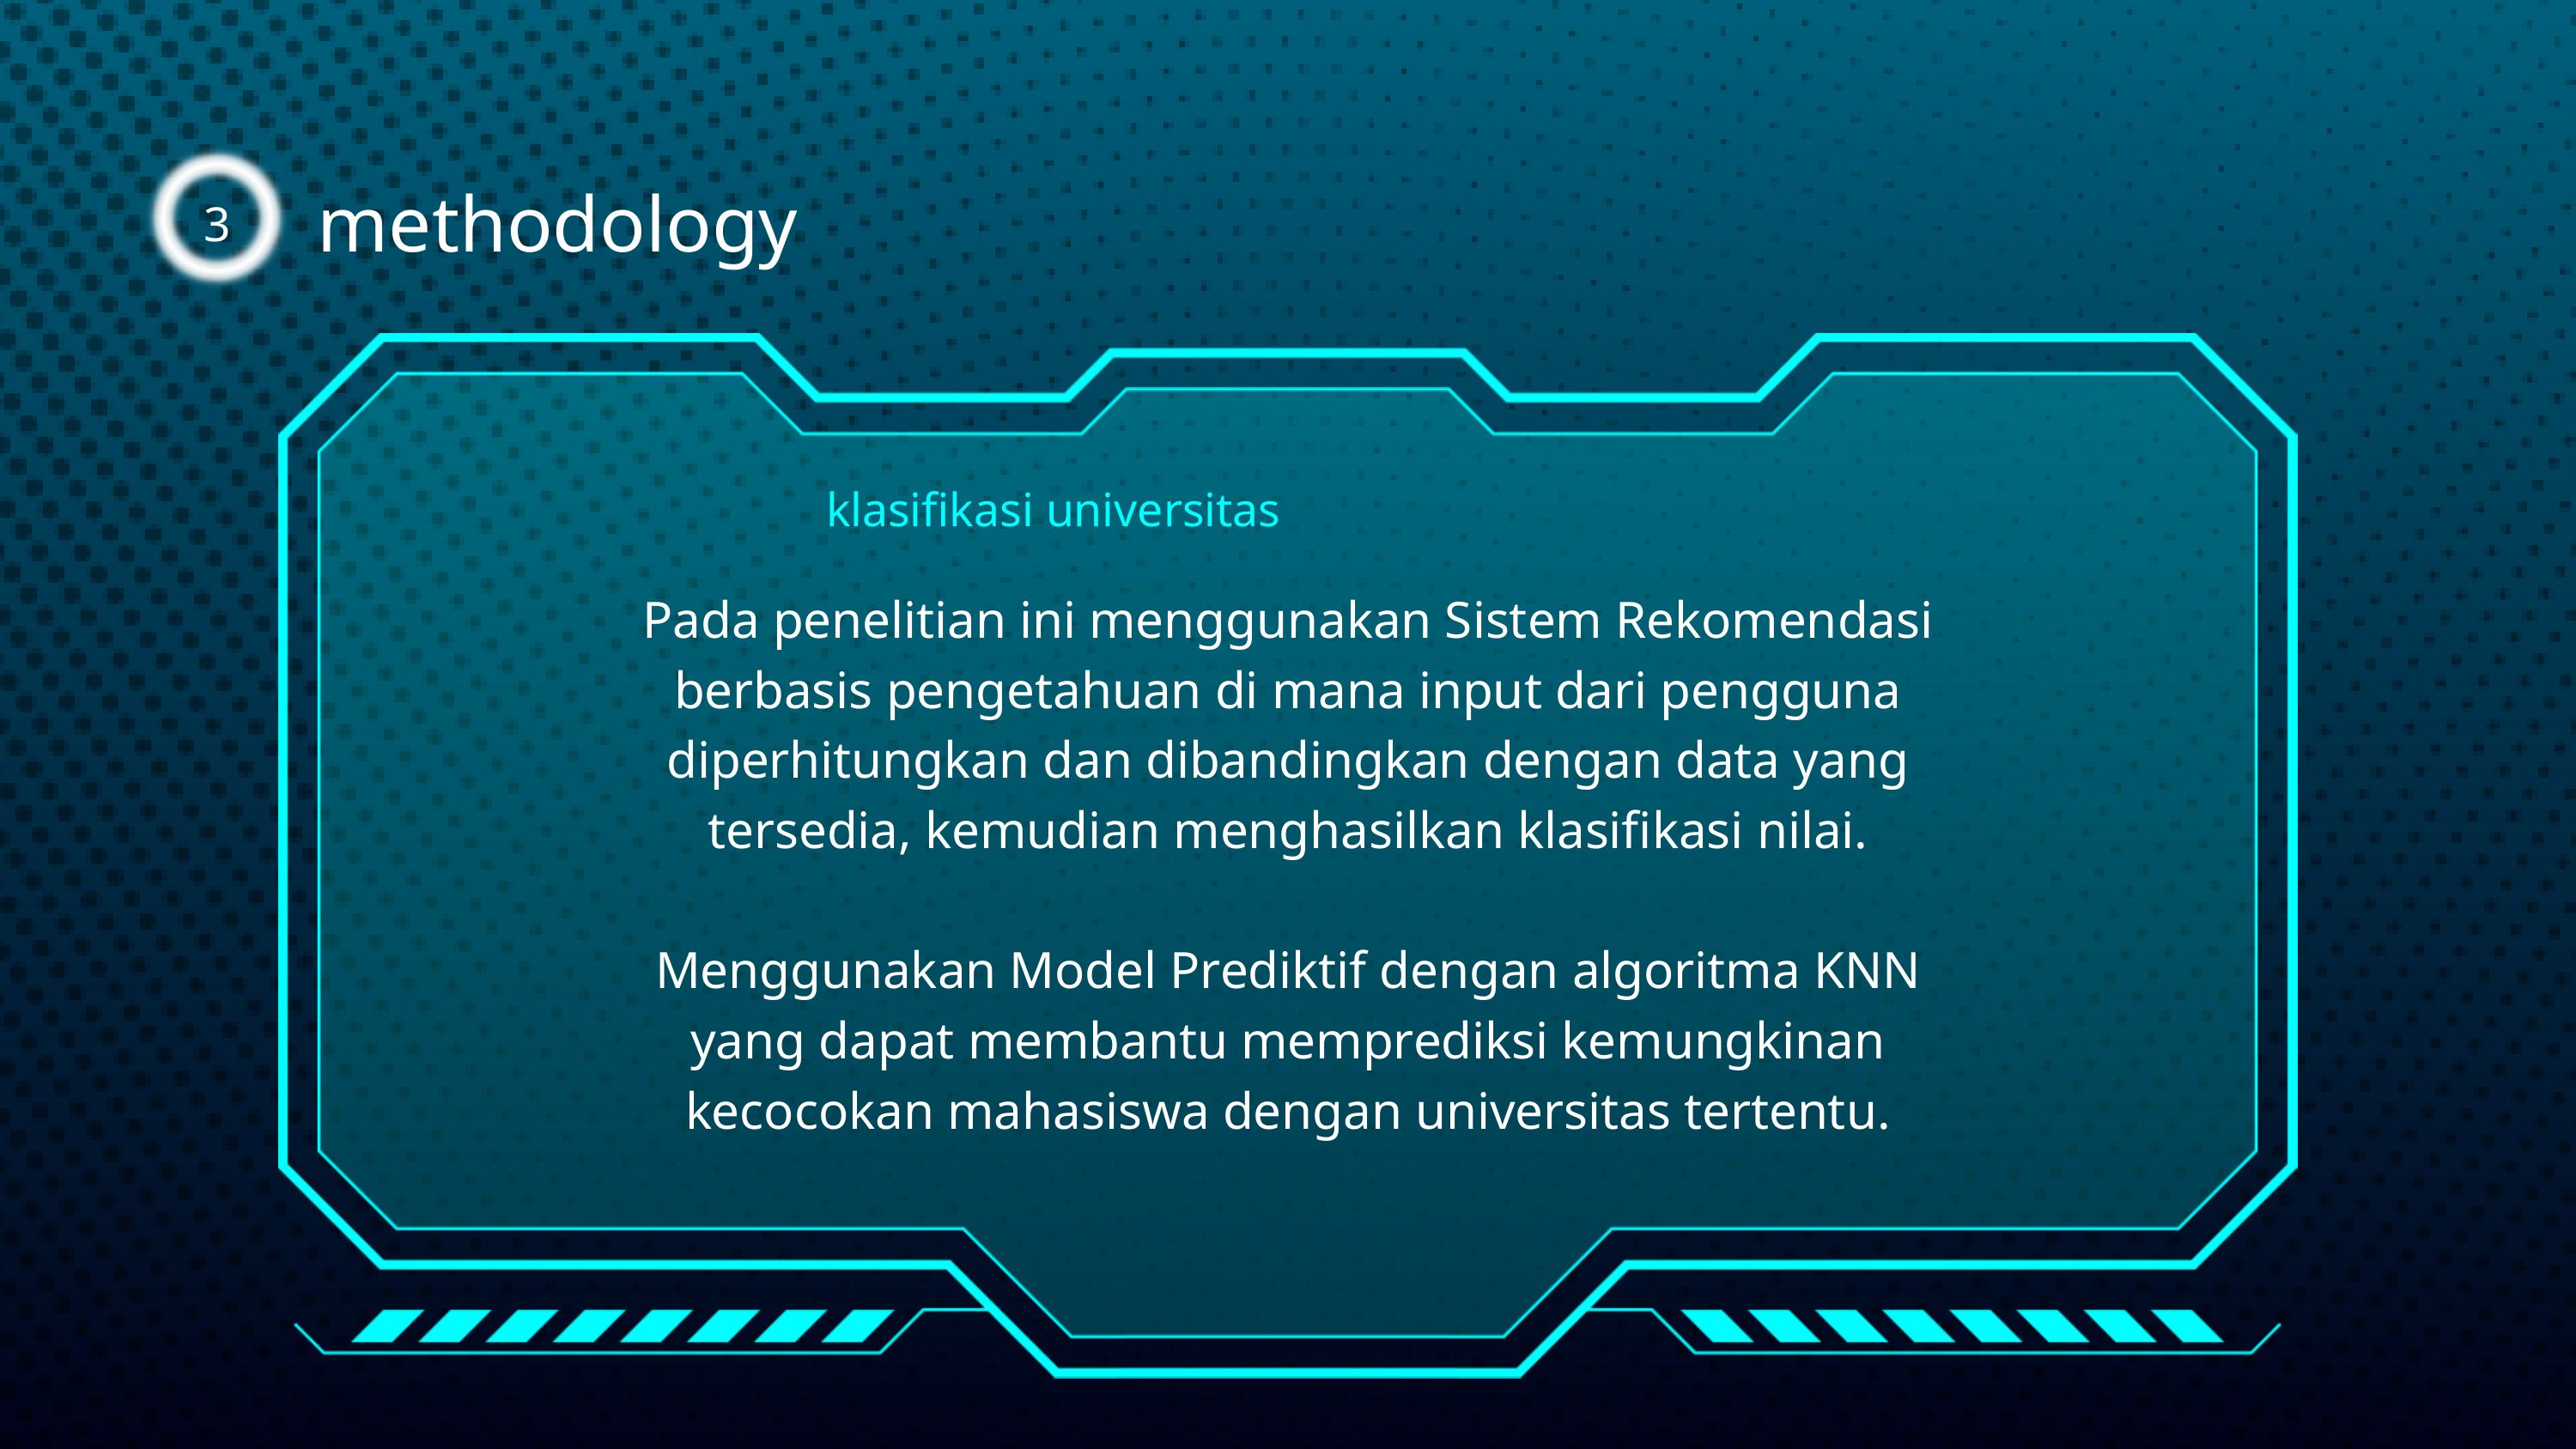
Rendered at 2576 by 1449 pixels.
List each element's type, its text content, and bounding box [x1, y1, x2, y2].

text_box [277, 333, 2298, 1379]
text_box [143, 144, 291, 292]
text_box methodology [317, 161, 2432, 268]
text_box Pada penelitian ini menggunakan Sistem Rekomendasi berbasis pengetahuan di mana input dari pengguna diperhitungkan dan dibandingkan dengan data yang tersedia, kemudian menghasilkan klasifikasi nilai. Menggunakan Model Prediktif dengan algoritma KNN yang dapat membantu memprediksi kemungkinan kecocokan mahasiswa dengan universitas tertentu. [613, 578, 1963, 1139]
text_box klasifikasi universitas [826, 471, 1750, 537]
text_box [0, 0, 2576, 1449]
